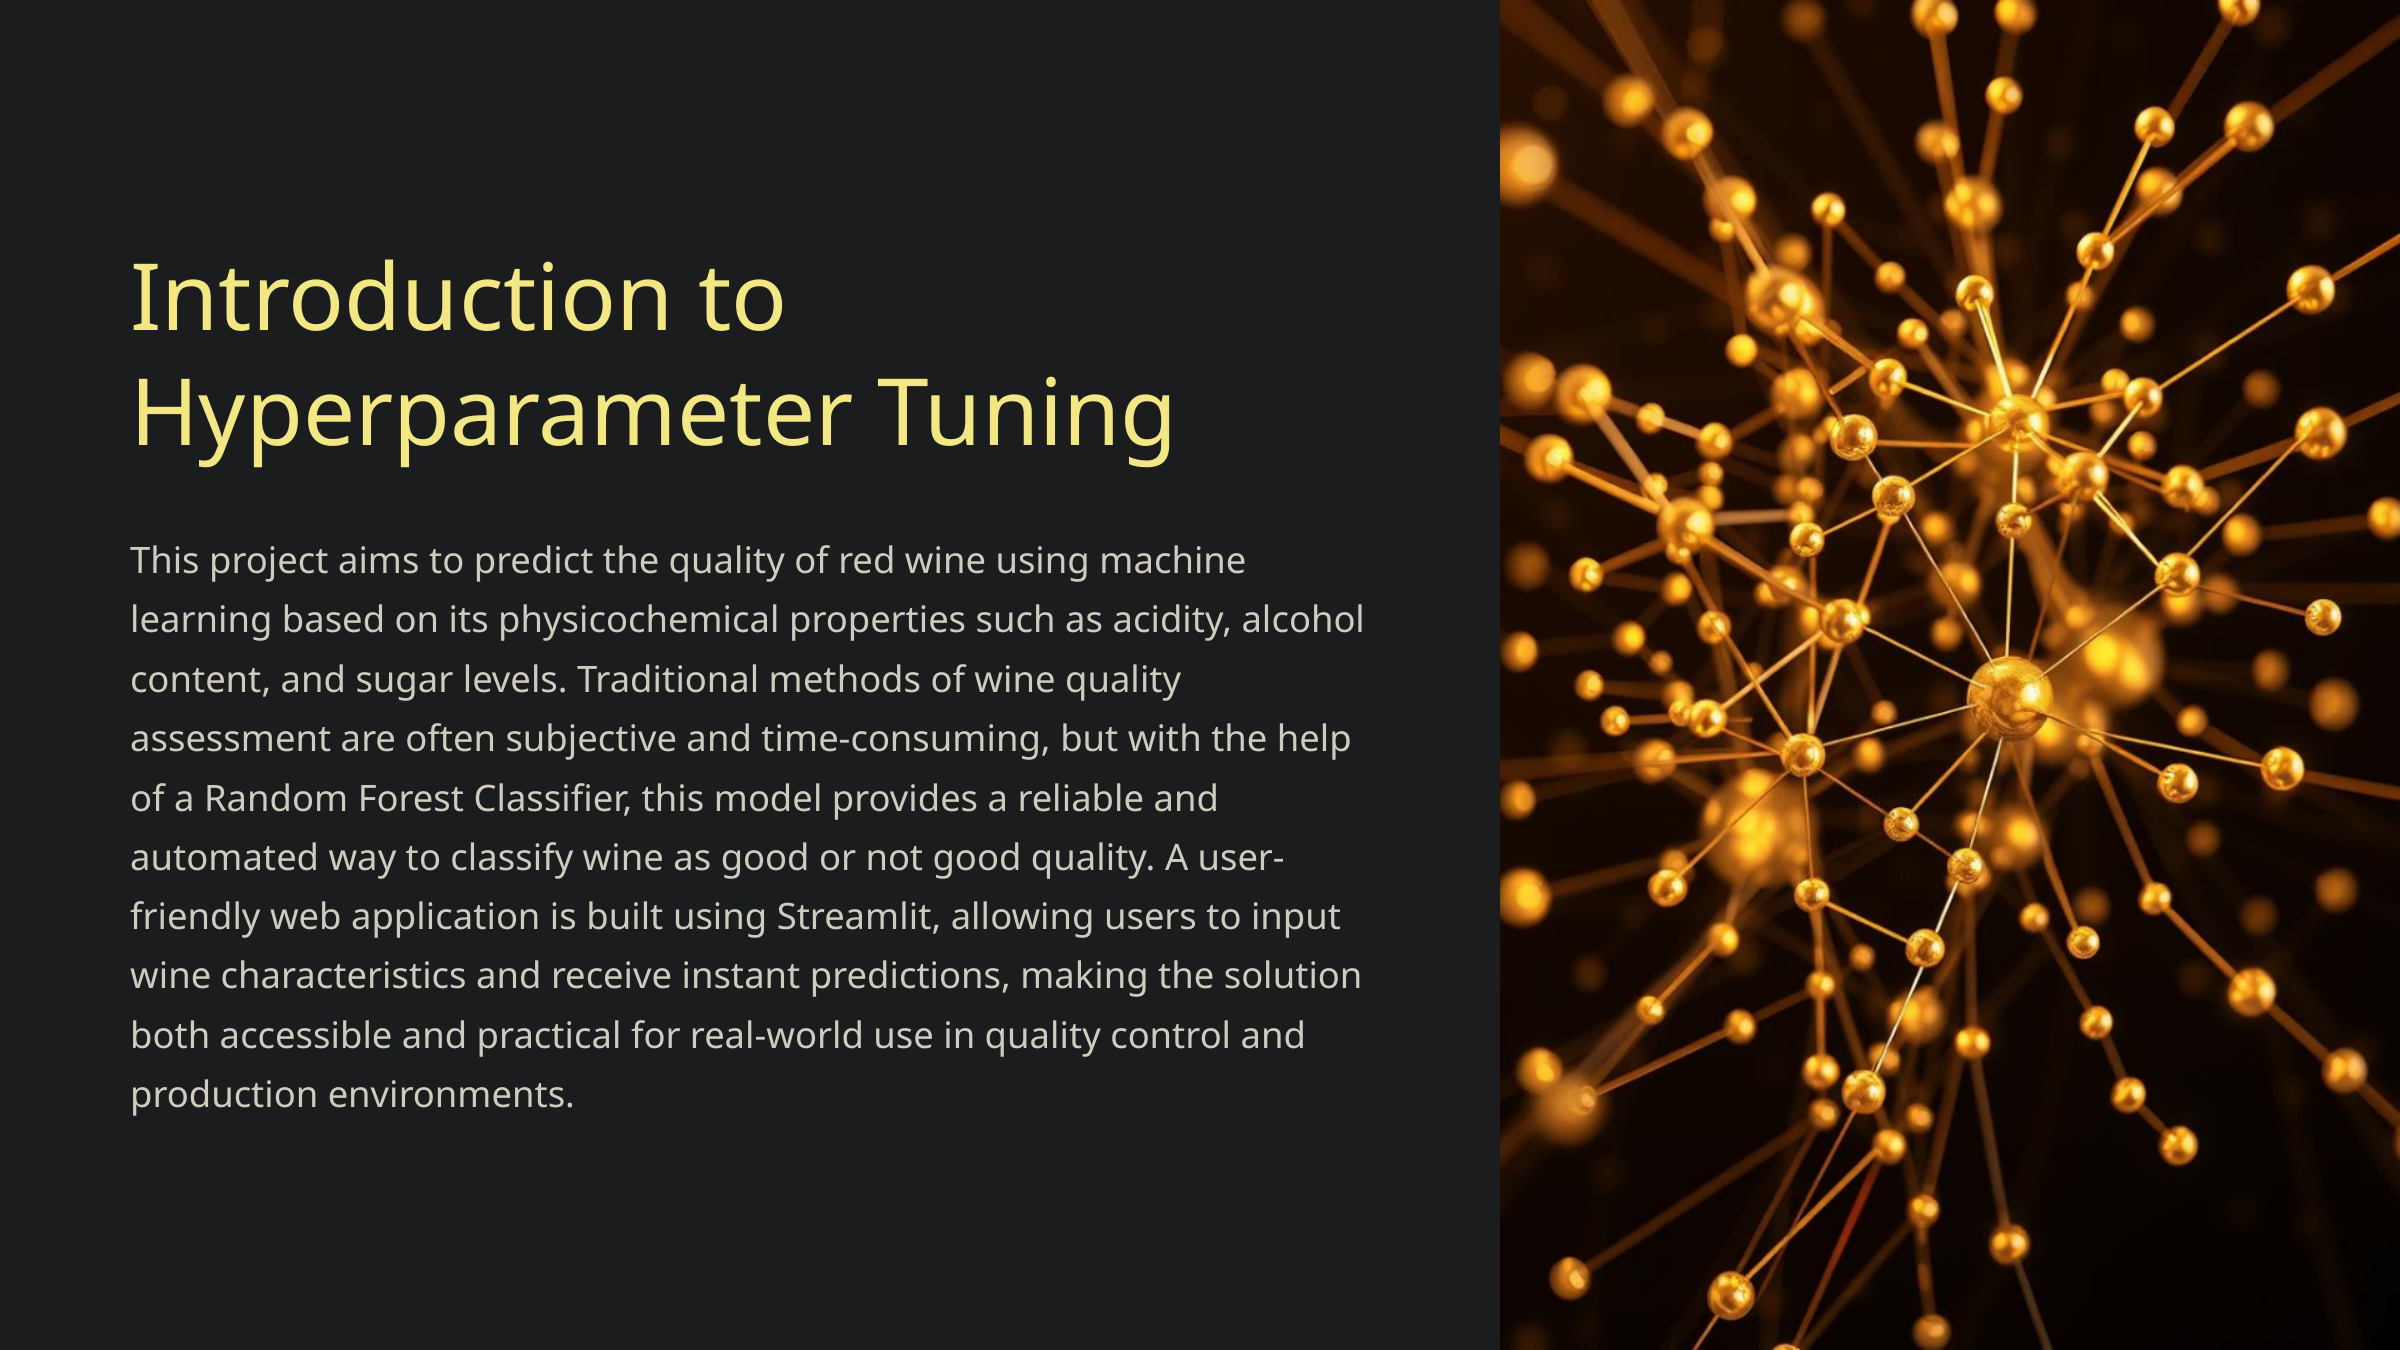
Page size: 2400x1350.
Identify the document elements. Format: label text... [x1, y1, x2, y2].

text_box Introduction to Hyperparameter Tuning [130, 233, 1370, 466]
text_box This project aims to predict the quality of red wine using machine learning based on its physicochemical properties such as acidity, alcohol content, and sugar levels. Traditional methods of wine quality assessment are often subjective and time-consuming, but with the help of a Random Forest Classifier, this model provides a reliable and automated way to classify wine as good or not good quality. A user-friendly web application is built using Streamlit, allowing users to input wine characteristics and receive instant predictions, making the solution both accessible and practical for real-world use in quality control and production environments. [130, 521, 1370, 1117]
picture [1499, 0, 2400, 1350]
